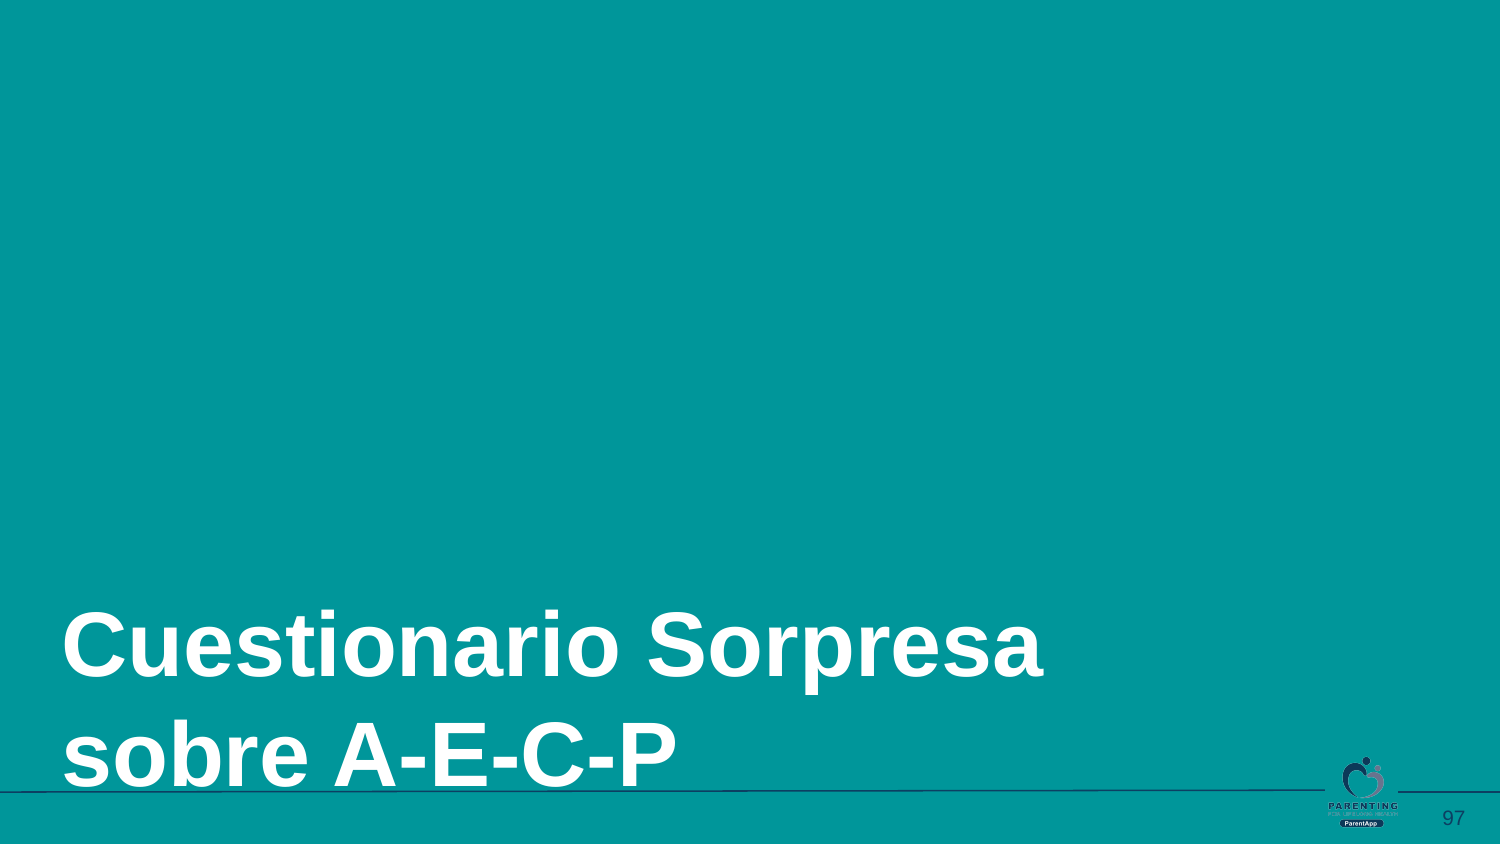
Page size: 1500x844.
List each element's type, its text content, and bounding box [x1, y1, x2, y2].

picture [1328, 756, 1398, 828]
text_box Cuestionario Sorpresa sobre A-E-C-P [46, 569, 1330, 728]
